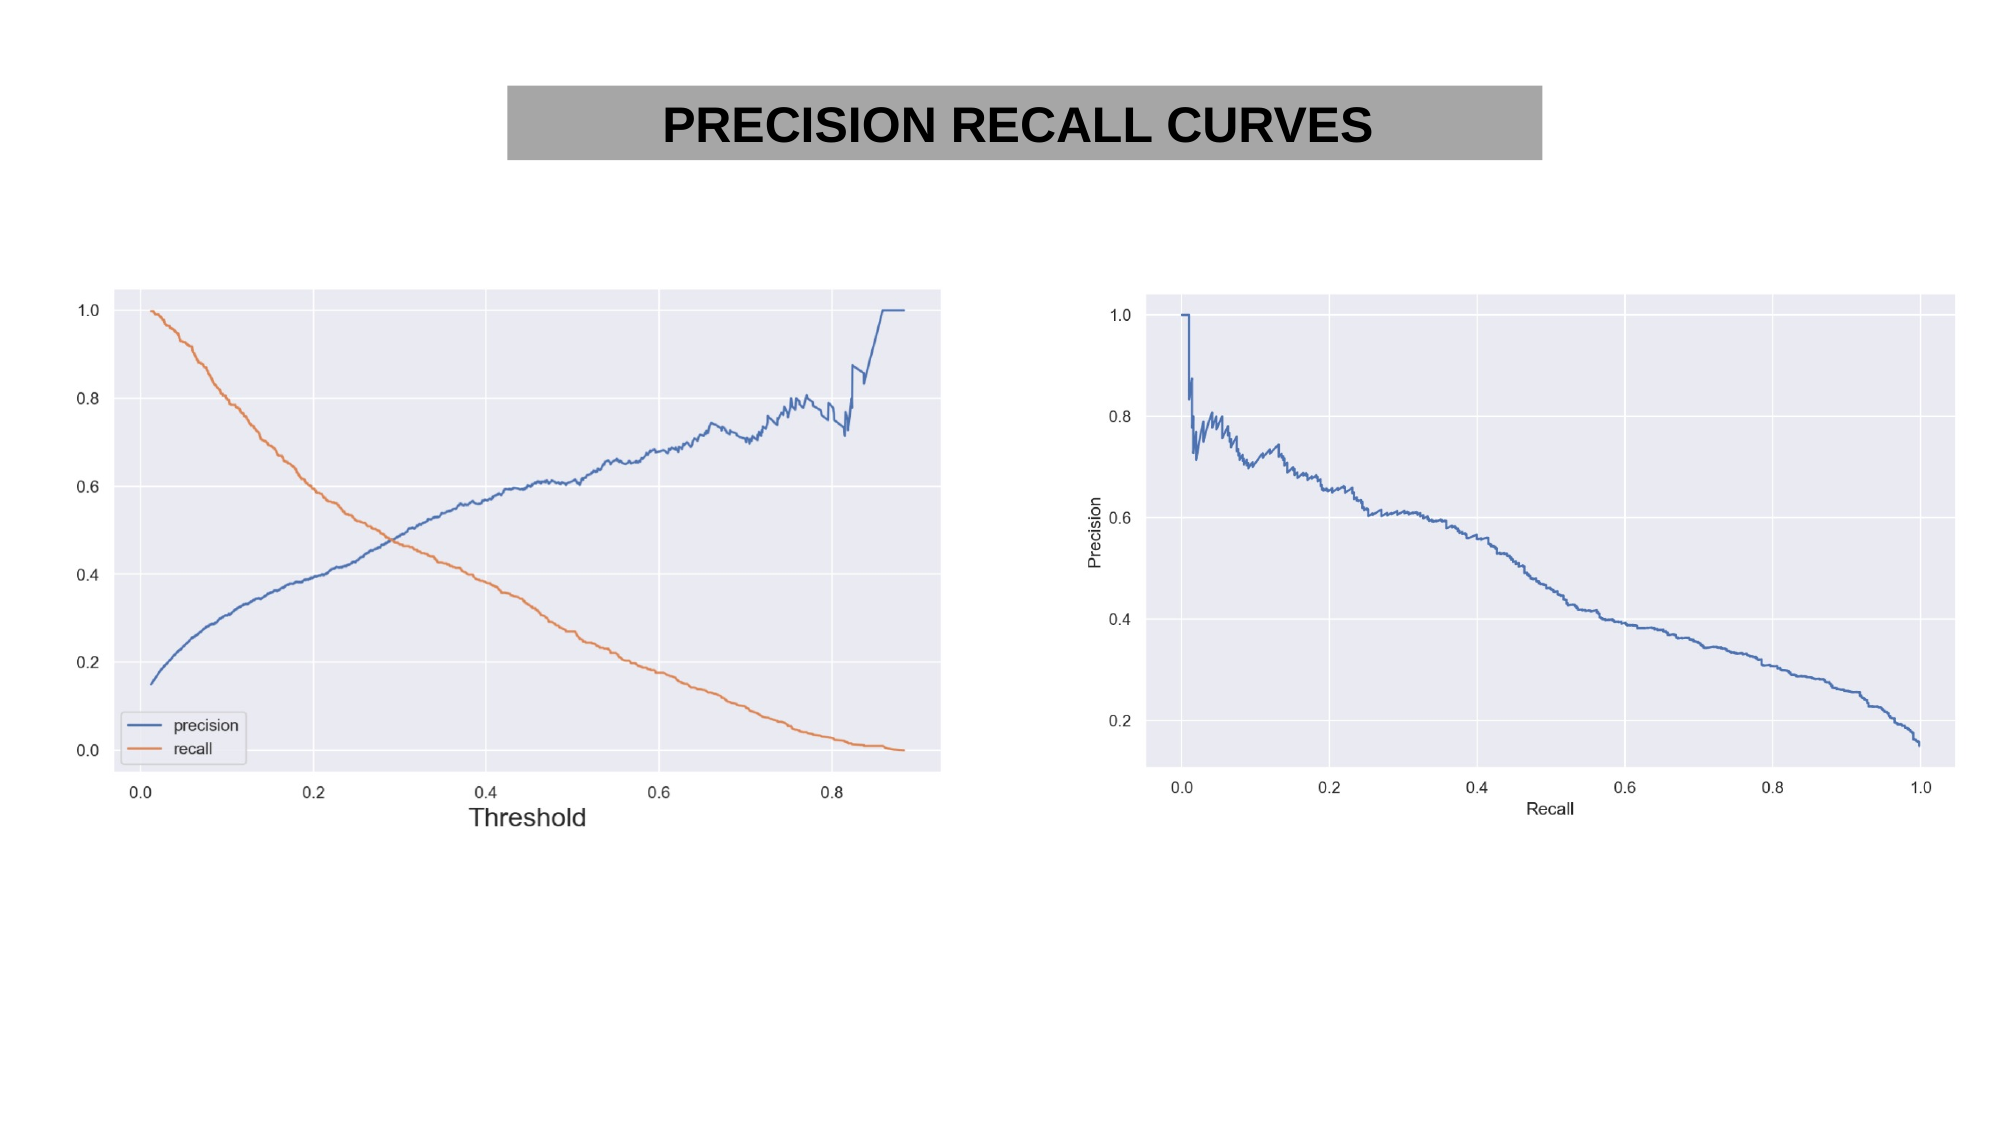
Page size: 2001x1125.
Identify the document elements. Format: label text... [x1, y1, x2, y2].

picture [56, 283, 1000, 842]
text_box PRECISION RECALL CURVES [507, 85, 1543, 161]
picture [1083, 293, 2000, 832]
